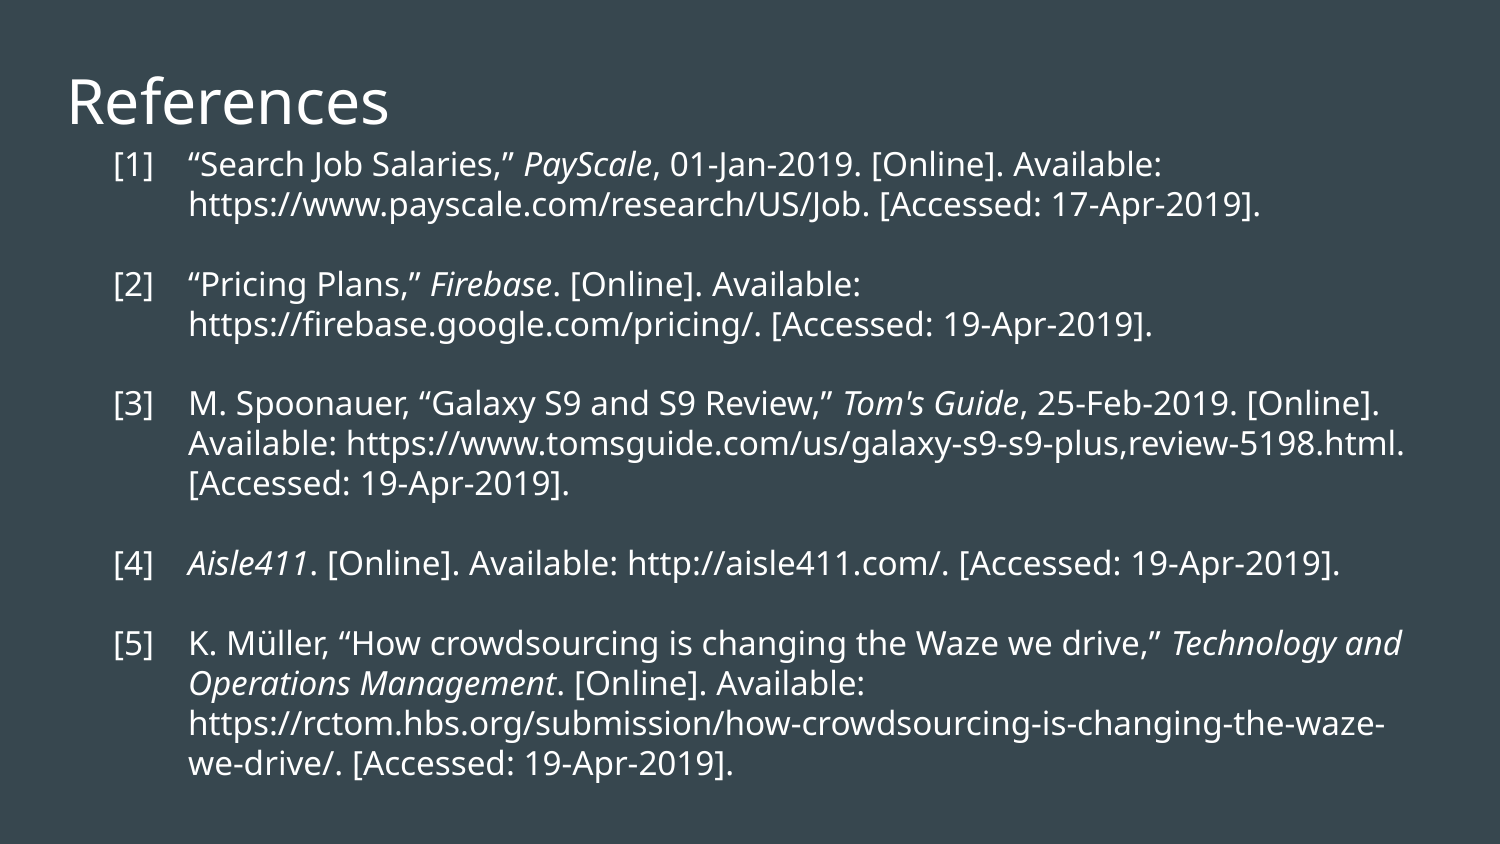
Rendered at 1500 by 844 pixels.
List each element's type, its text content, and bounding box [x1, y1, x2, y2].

title References [51, 47, 1449, 128]
list [1] “Search Job Salaries,” PayScale, 01-Jan-2019. [Online]. Available: https://www.payscale.com/research/US/Job. [Accessed: 17-Apr-2019]. [2] “Pricing Plans,” Firebase. [Online]. Available: https://firebase.google.com/pricing/. [Accessed: 19-Apr-2019]. [3] M. Spoonauer, “Galaxy S9 and S9 Review,” Tom's Guide, 25-Feb-2019. [Online]. Available: https://www.tomsguide.com/us/galaxy-s9-s9-plus,review-5198.html. [Accessed: 19-Apr-2019]. [4] Aisle411. [Online]. Available: http://aisle411.com/. [Accessed: 19-Apr-2019]. [5] K. Müller, “How crowdsourcing is changing the Waze we drive,” Technology and Operations Management. [Online]. Available: https://rctom.hbs.org/submission/how-crowdsourcing-is-changing-the-waze-we-drive/. [Accessed: 19-Apr-2019]. [51, 128, 1449, 807]
